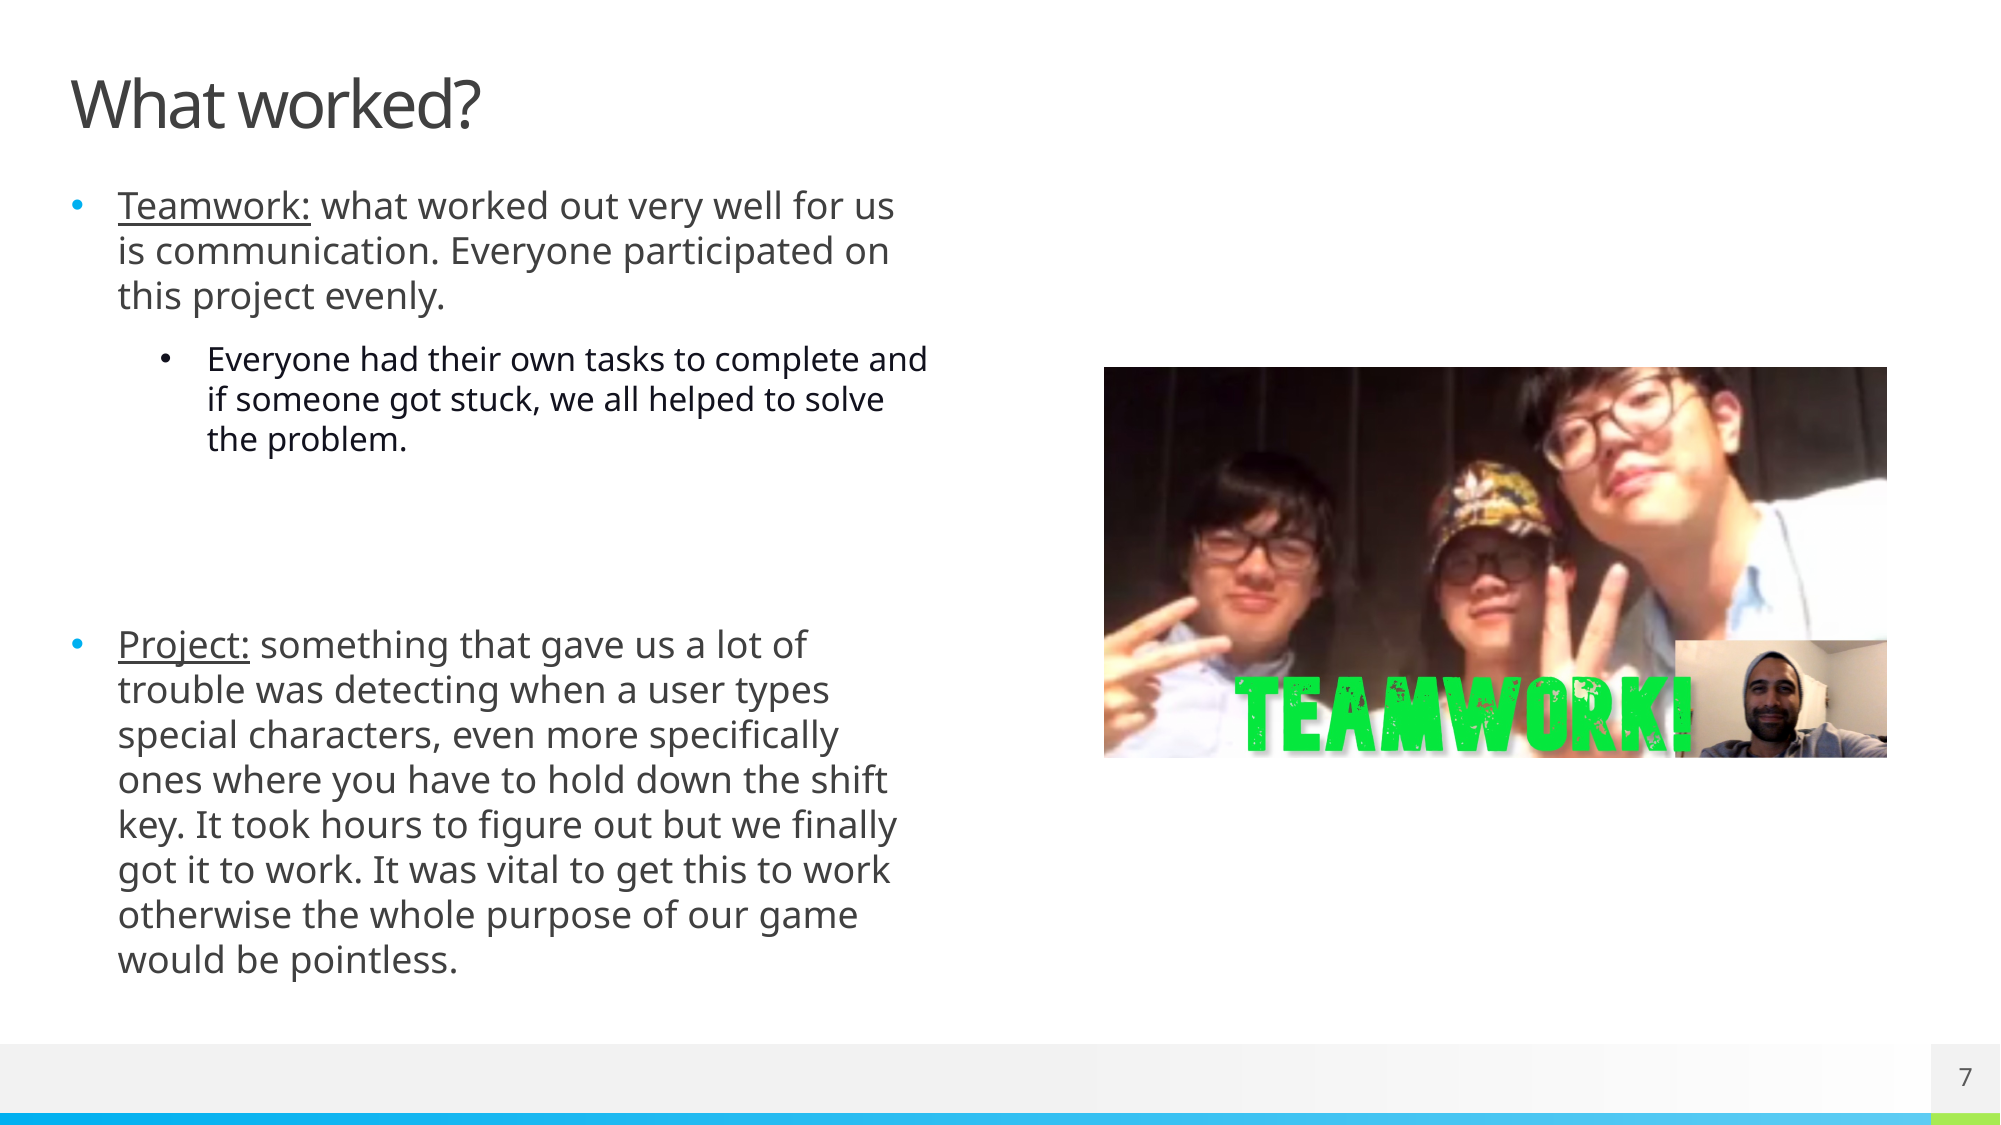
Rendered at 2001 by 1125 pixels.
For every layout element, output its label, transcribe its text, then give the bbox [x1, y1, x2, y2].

title What worked? [70, 70, 1932, 142]
slide_number 7 [1931, 1044, 2000, 1114]
picture [1103, 367, 1887, 758]
list Teamwork: what worked out very well for us is communication. Everyone participated on this project evenly. Everyone had their own tasks to complete and if someone got stuck, we all helped to solve the problem. Project: something that gave us a lot of trouble was detecting when a user types special characters, even more specifically ones where you have to hold down the shift key. It took hours to figure out but we finally got it to work. It was vital to get this to work otherwise the whole purpose of our game would be pointless. [70, 182, 931, 998]
